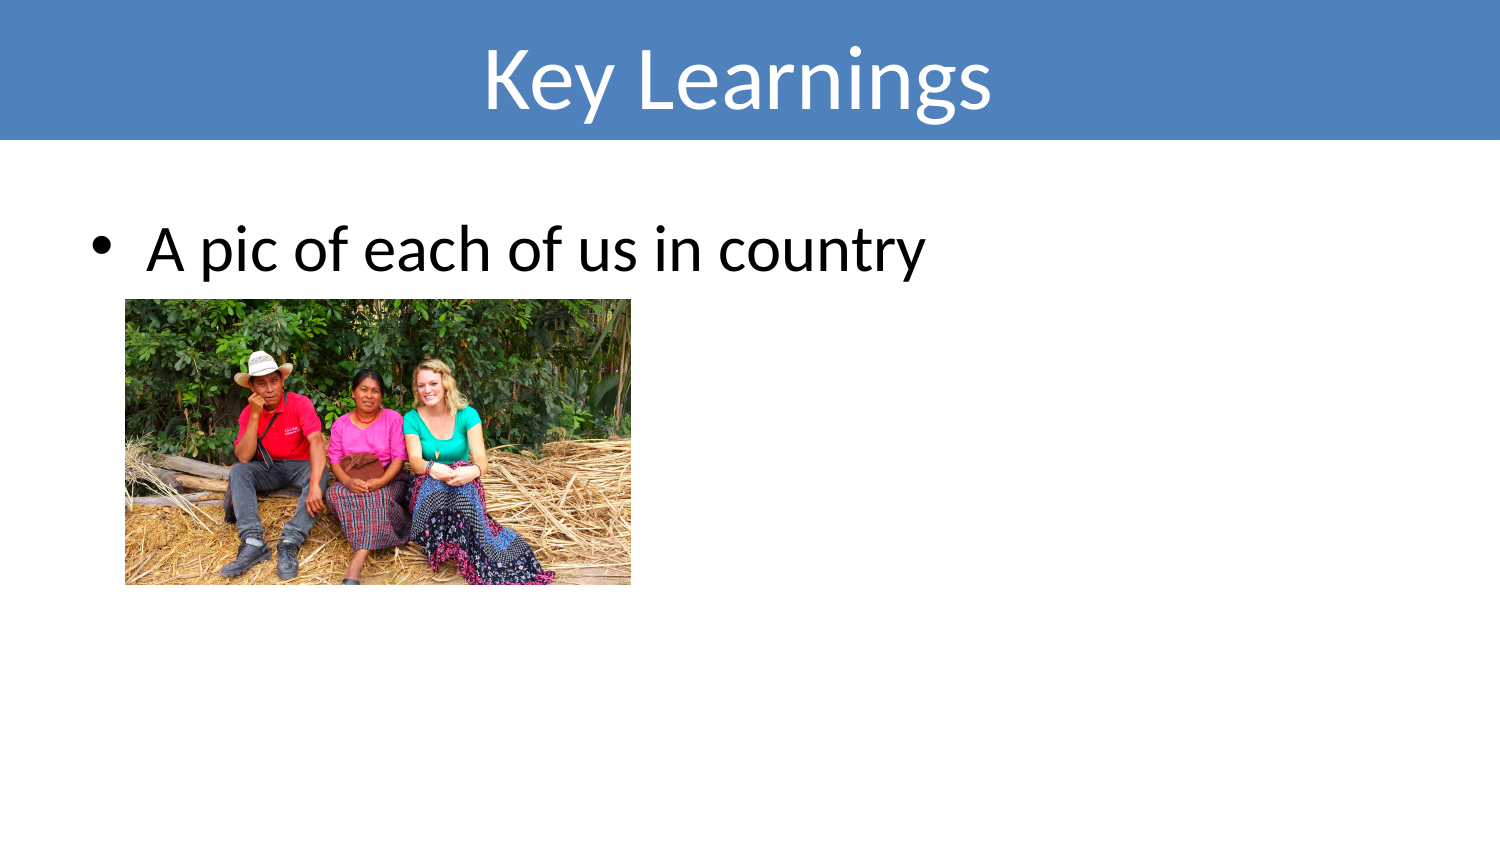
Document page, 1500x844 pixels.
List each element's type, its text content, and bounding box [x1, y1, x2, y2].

list A pic of each of us in country [75, 196, 1425, 754]
picture [124, 299, 631, 585]
title Key Learnings [36, 2, 1462, 144]
